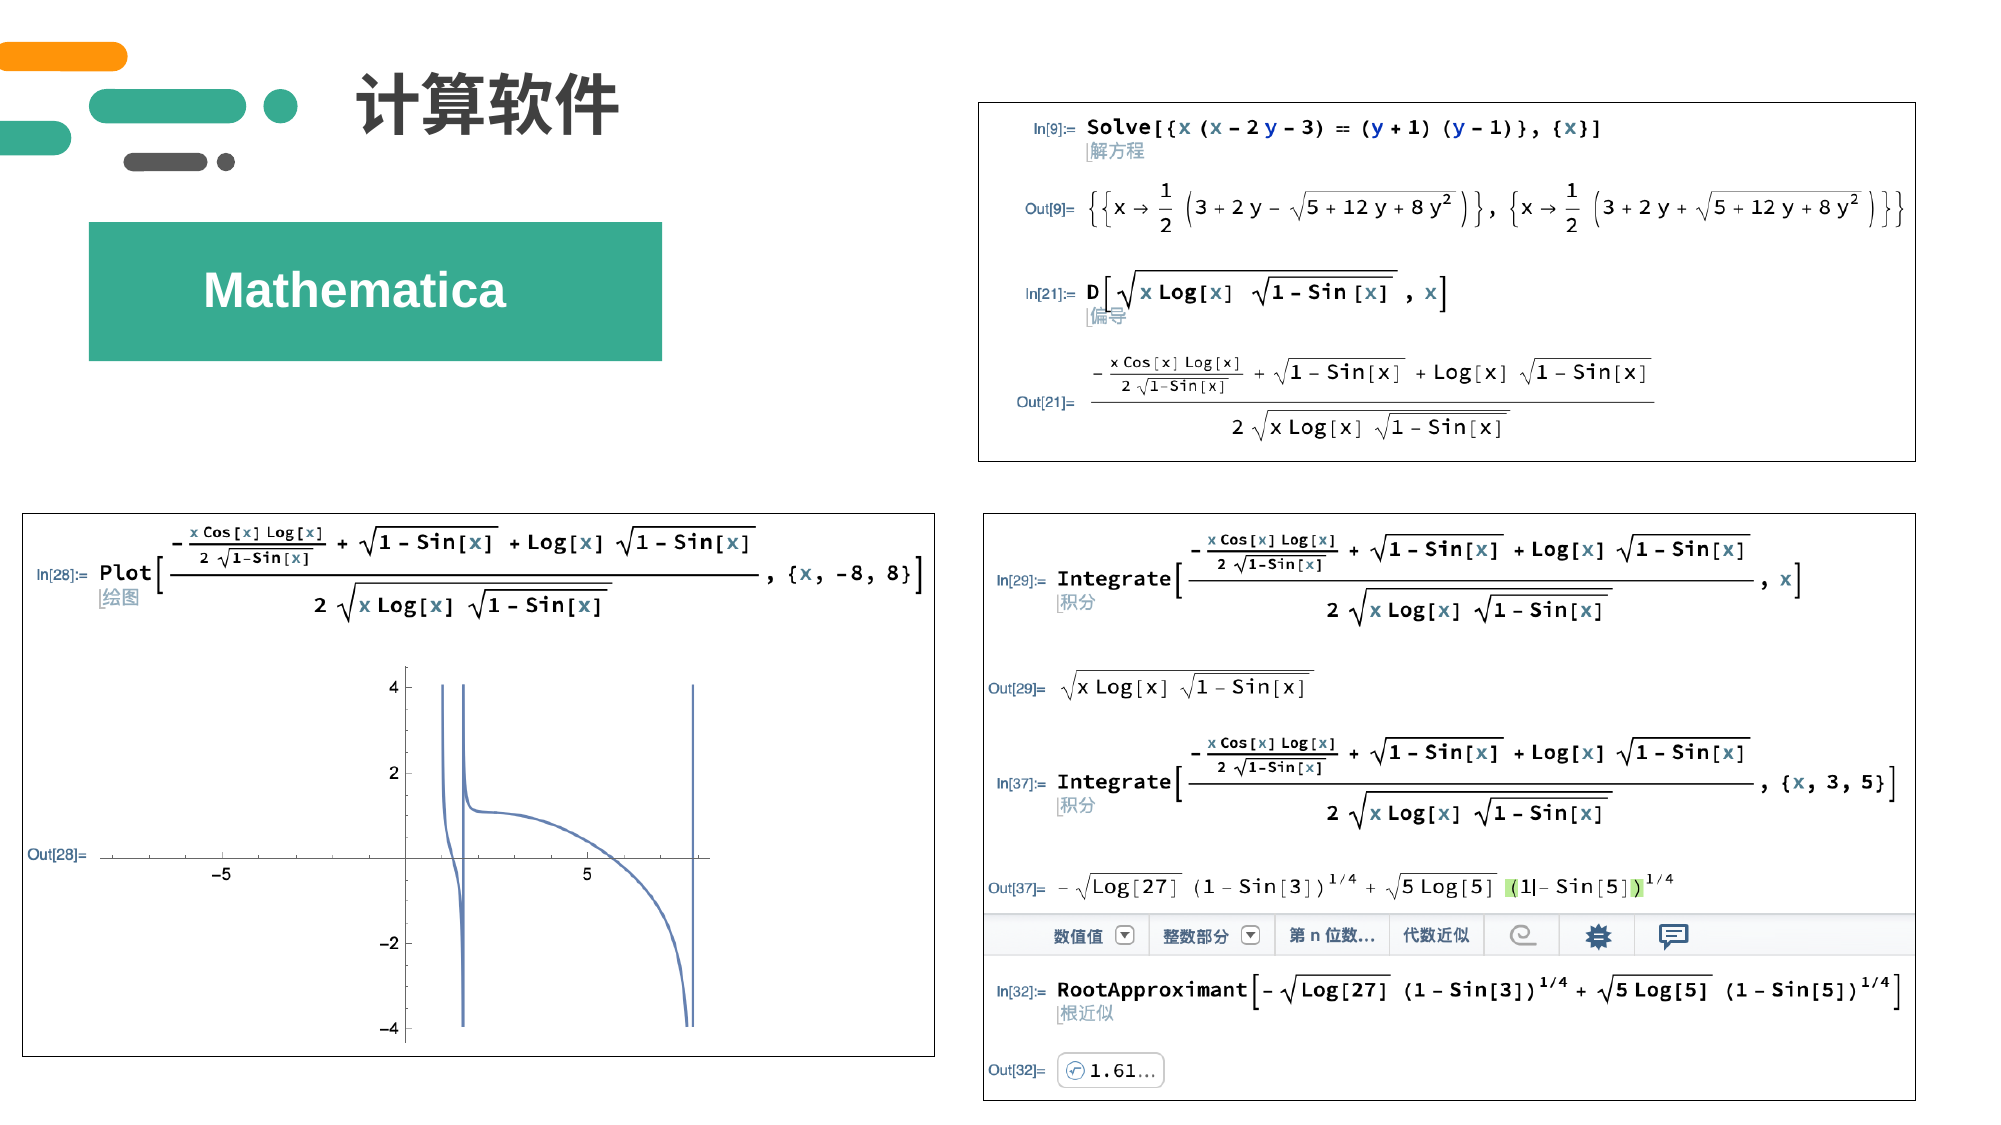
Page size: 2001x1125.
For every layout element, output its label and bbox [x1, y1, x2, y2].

text_box [88, 222, 663, 362]
picture [978, 102, 1916, 462]
picture [22, 513, 935, 1057]
text_box [0, 41, 638, 172]
picture [983, 513, 1916, 1101]
